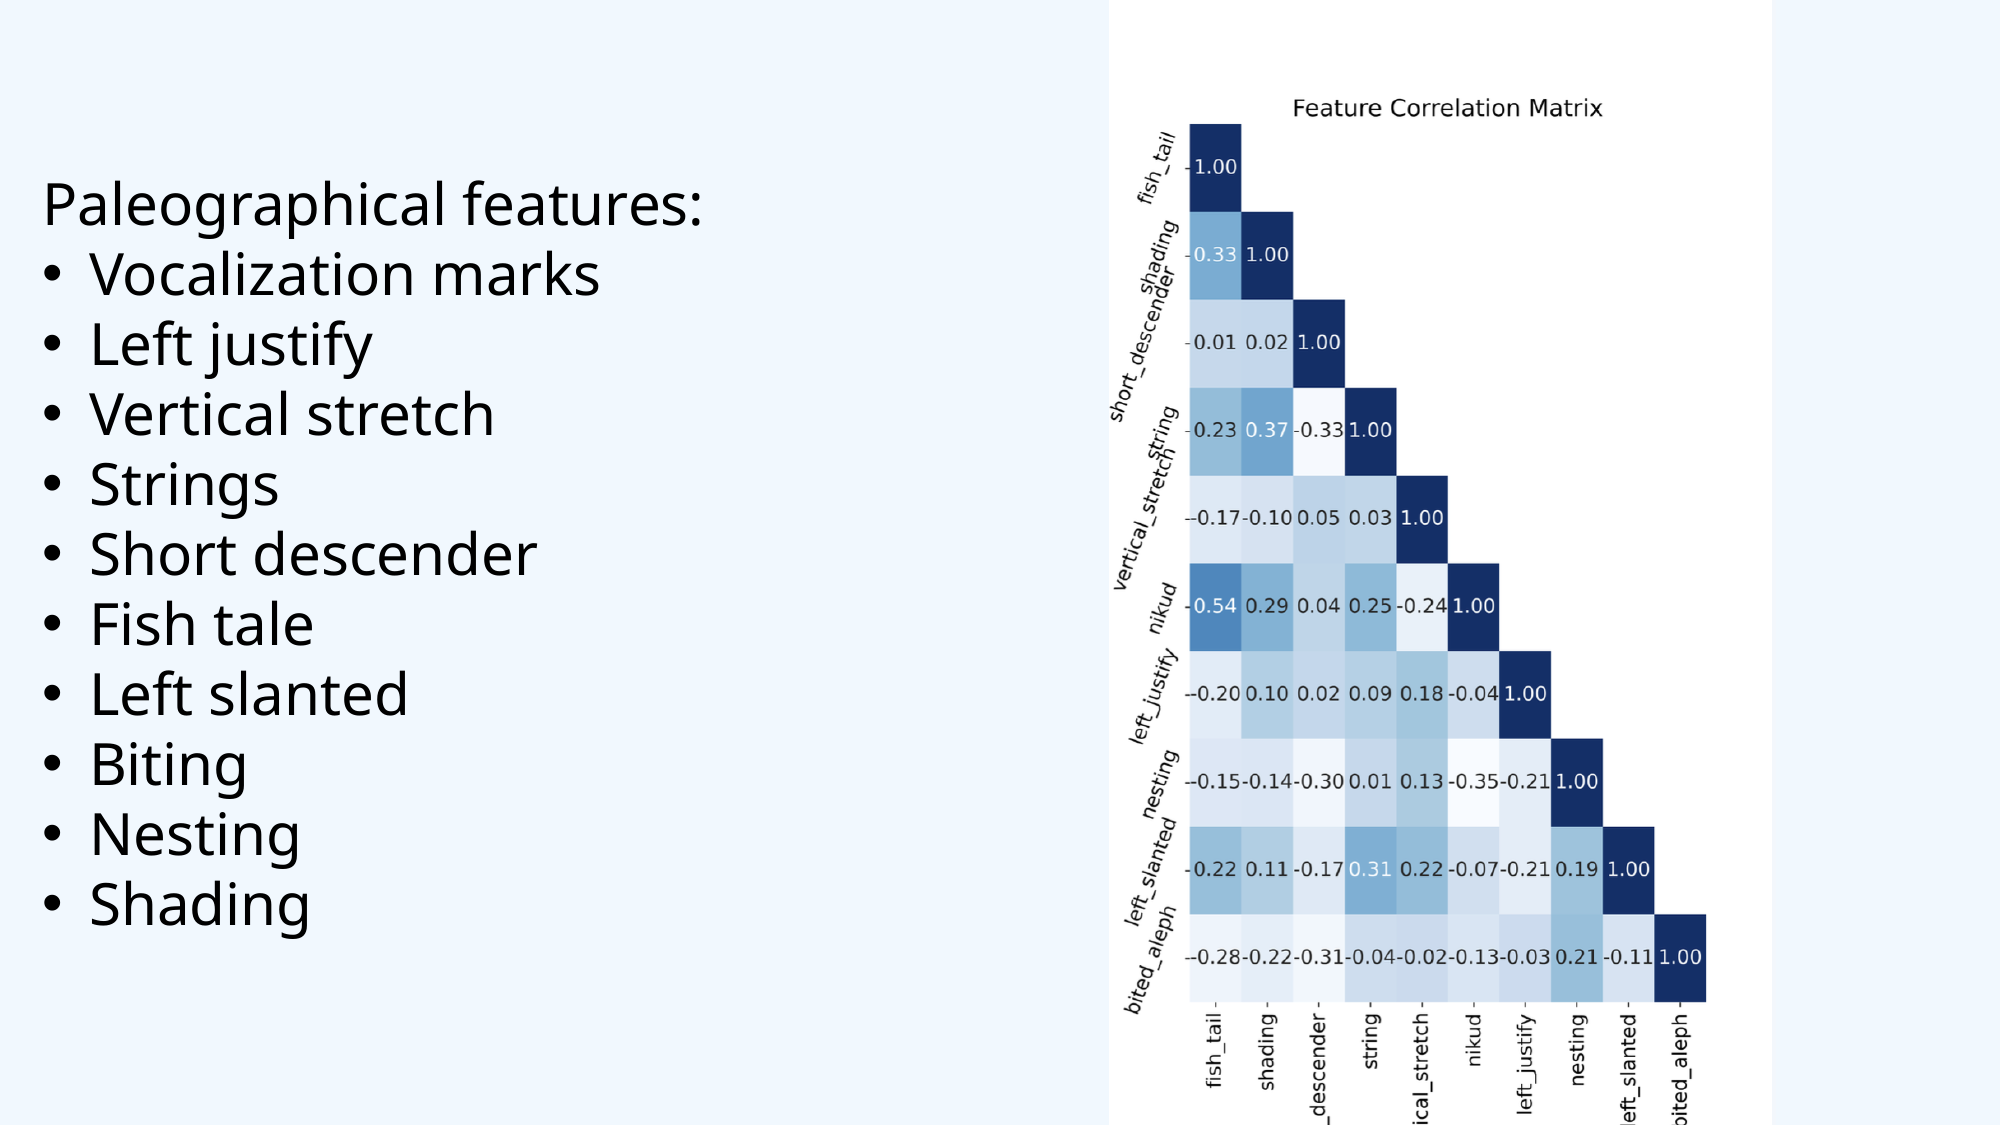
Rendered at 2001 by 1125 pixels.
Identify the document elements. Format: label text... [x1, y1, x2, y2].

picture [1109, 0, 1776, 1125]
text_box Paleographical features: Vocalization marks Left justify Vertical stretch Strings Short descender Fish tale Left slanted Biting Nesting Shading [27, 159, 741, 990]
